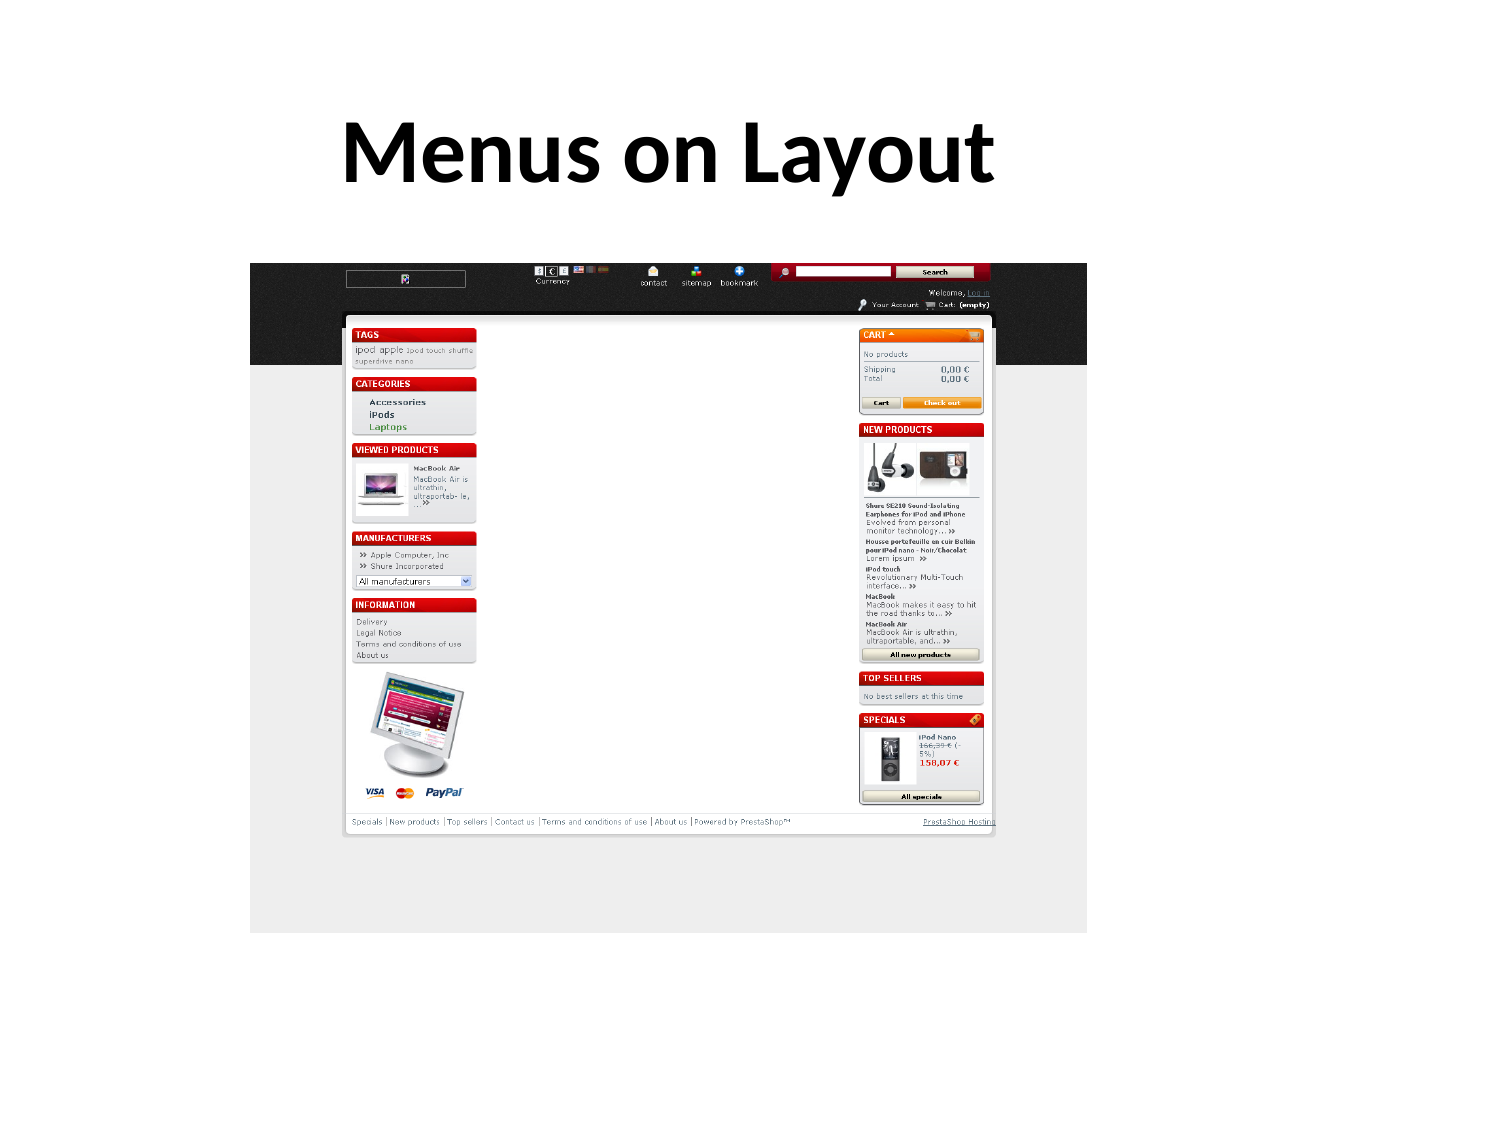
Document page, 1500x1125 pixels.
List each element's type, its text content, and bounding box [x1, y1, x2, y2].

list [250, 263, 1088, 1060]
title Menus on Layout [75, 52, 1263, 240]
